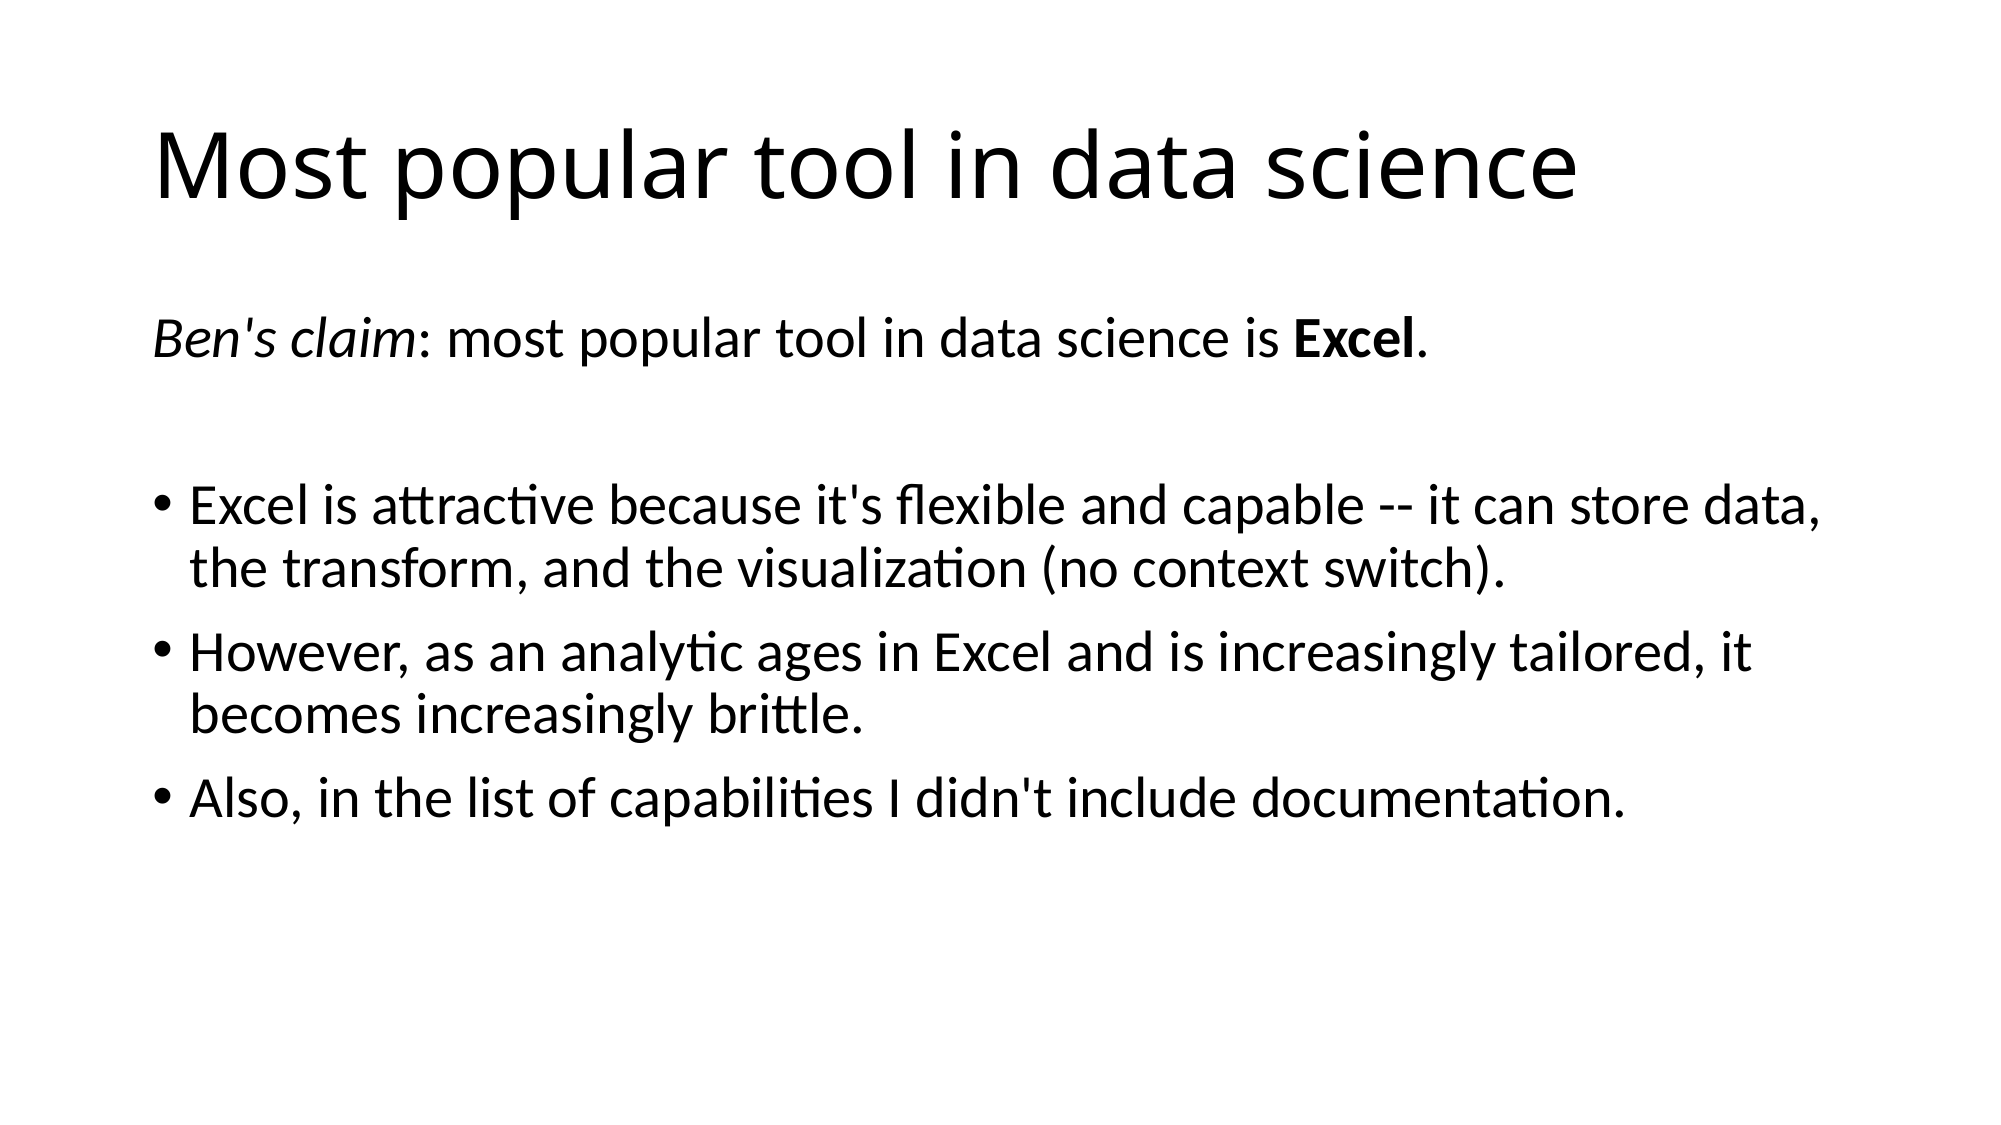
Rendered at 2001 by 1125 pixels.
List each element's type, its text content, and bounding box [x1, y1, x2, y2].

title Most popular tool in data science [137, 59, 1863, 278]
list Ben's claim: most popular tool in data science is Excel. Excel is attractive because it's flexible and capable -- it can store data, the transform, and the visualization (no context switch). However, as an analytic ages in Excel and is increasingly tailored, it becomes increasingly brittle. Also, in the list of capabilities I didn't include documentation. [137, 299, 1863, 1014]
